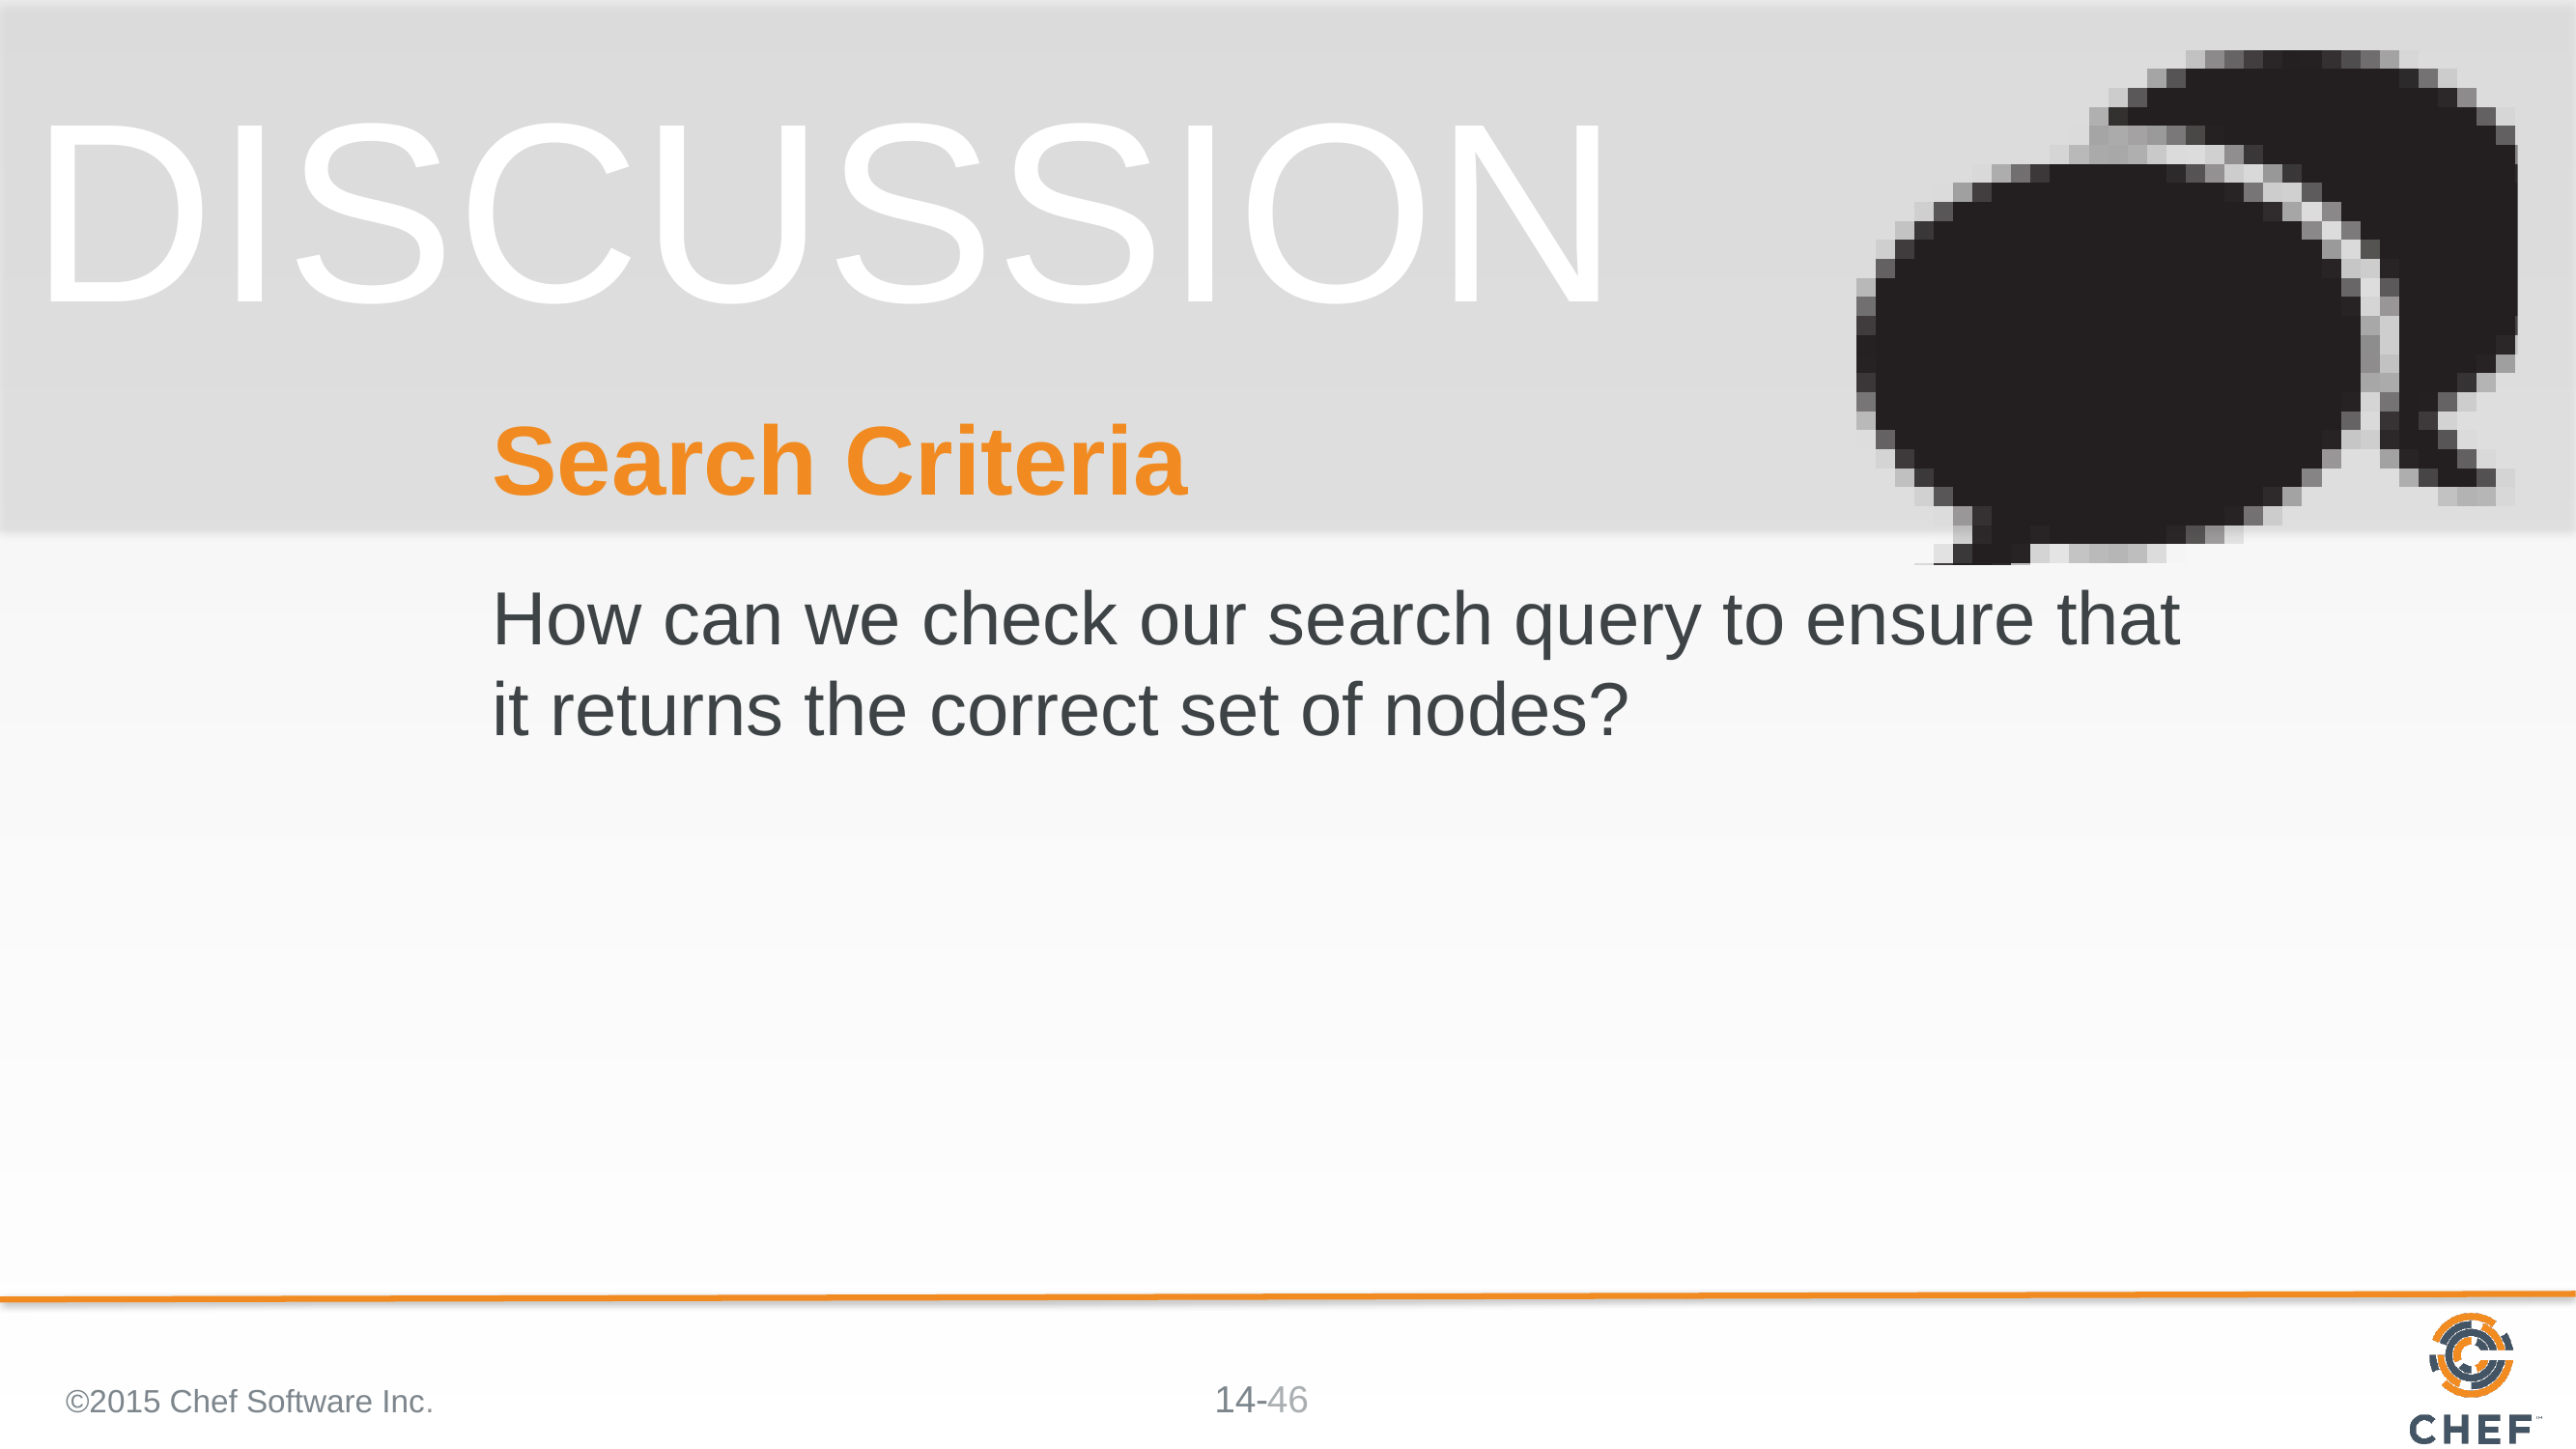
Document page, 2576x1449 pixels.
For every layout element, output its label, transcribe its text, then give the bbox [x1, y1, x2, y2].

title Search Criteria [477, 395, 2217, 531]
subtitle How can we check our search query to ensure that it returns the correct set of nodes? [477, 554, 2217, 959]
picture [2399, 1297, 2550, 1449]
slide_number 46 [998, 1359, 1578, 1437]
footer ©2015 Chef Software Inc. [51, 1359, 952, 1440]
